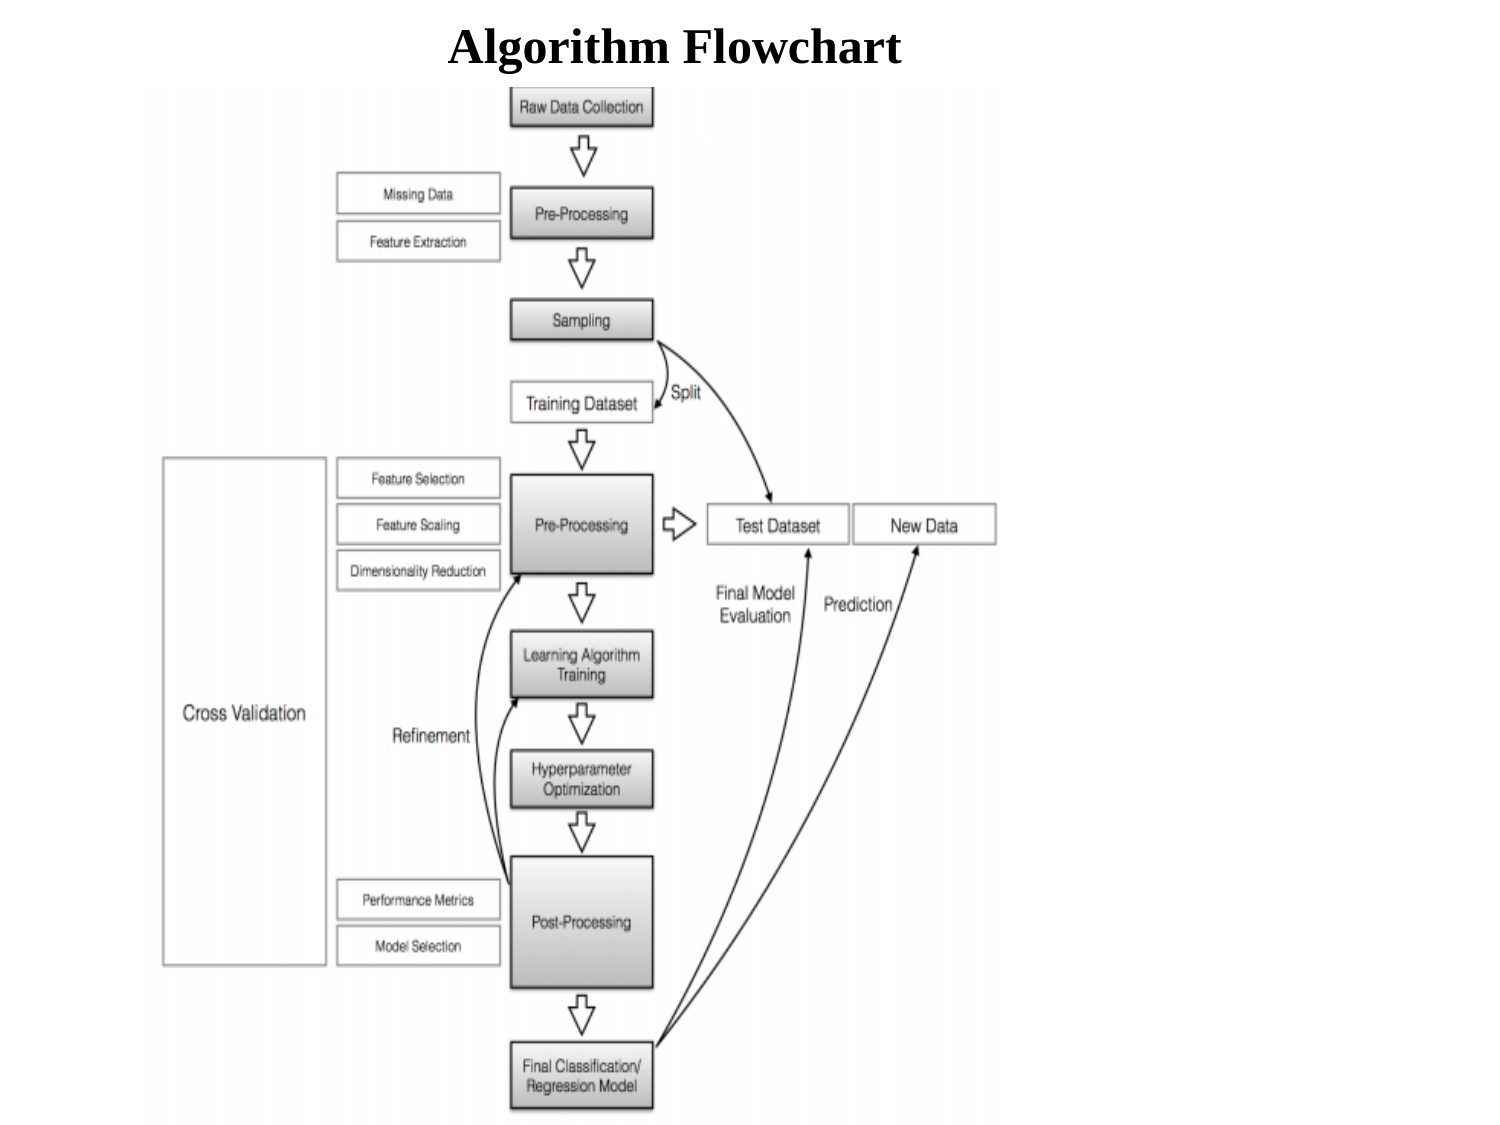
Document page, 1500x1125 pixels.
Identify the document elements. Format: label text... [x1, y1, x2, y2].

title Algorithm Flowchart [0, 0, 1350, 87]
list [0, 87, 1351, 1125]
